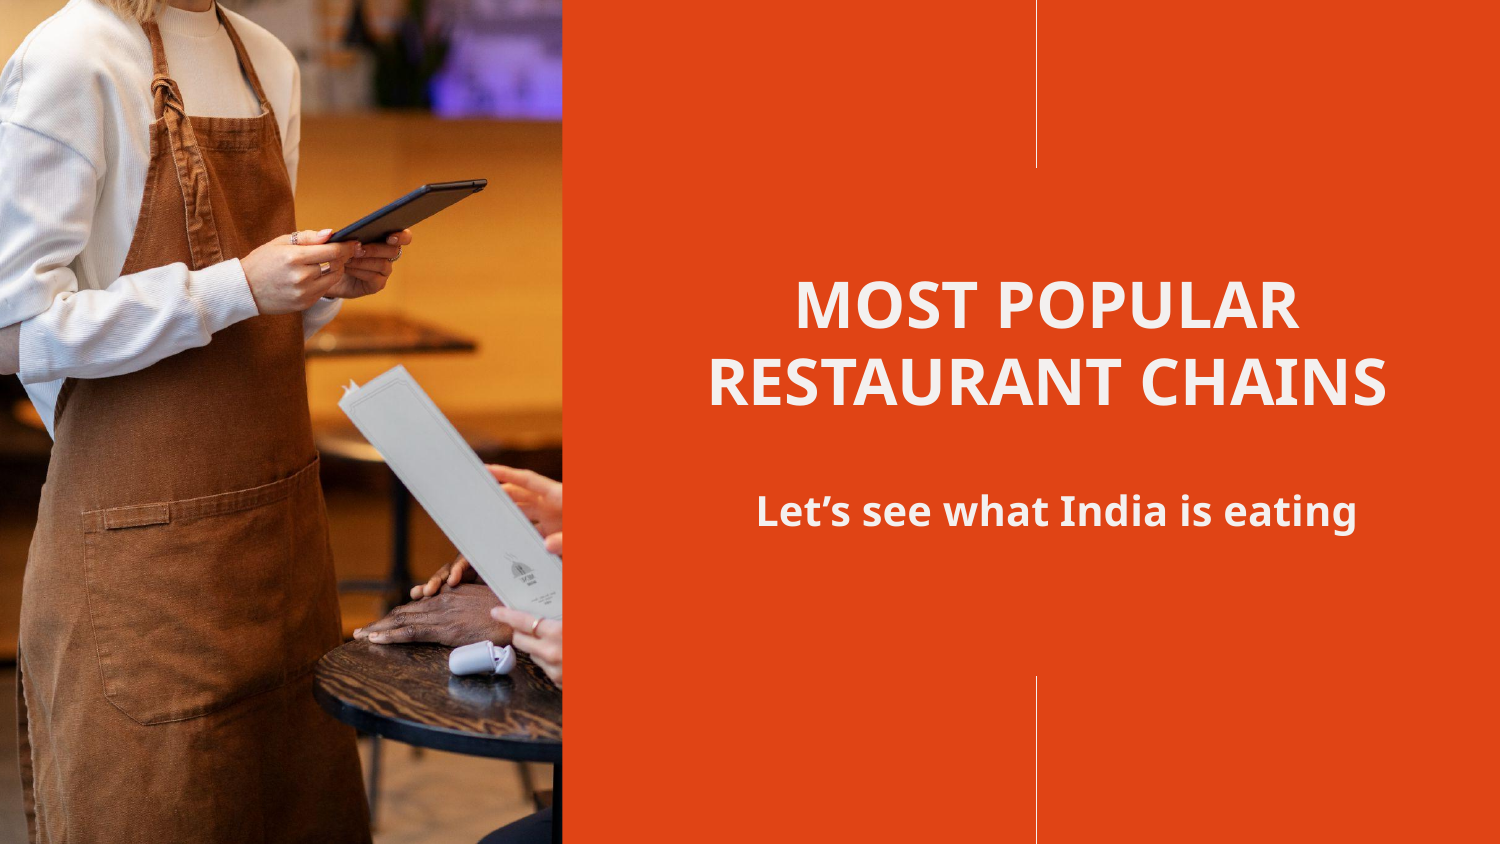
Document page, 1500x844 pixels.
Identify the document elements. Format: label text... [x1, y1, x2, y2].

title MOST POPULAR RESTAURANT CHAINS [628, 231, 1466, 452]
subtitle Let’s see what India is eating [711, 459, 1403, 560]
picture [0, 0, 563, 844]
